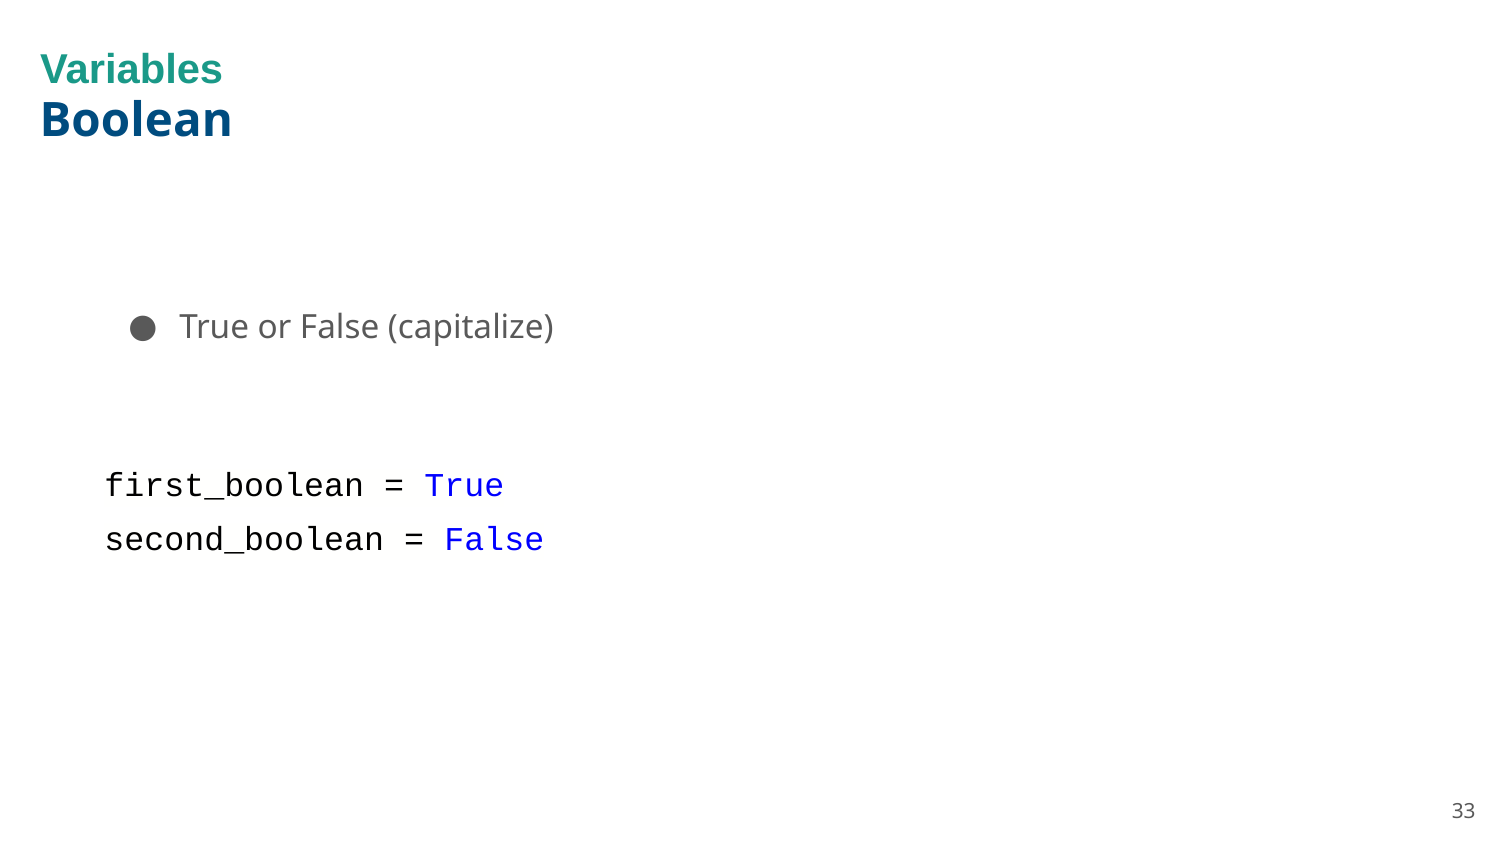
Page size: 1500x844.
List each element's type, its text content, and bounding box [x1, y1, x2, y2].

text_box Variables [0, 0, 783, 100]
title Boolean [24, 73, 1286, 162]
list True or False (capitalize) first_boolean = True second_boolean = False [89, 249, 1351, 678]
slide_number 33 [1400, 779, 1491, 844]
